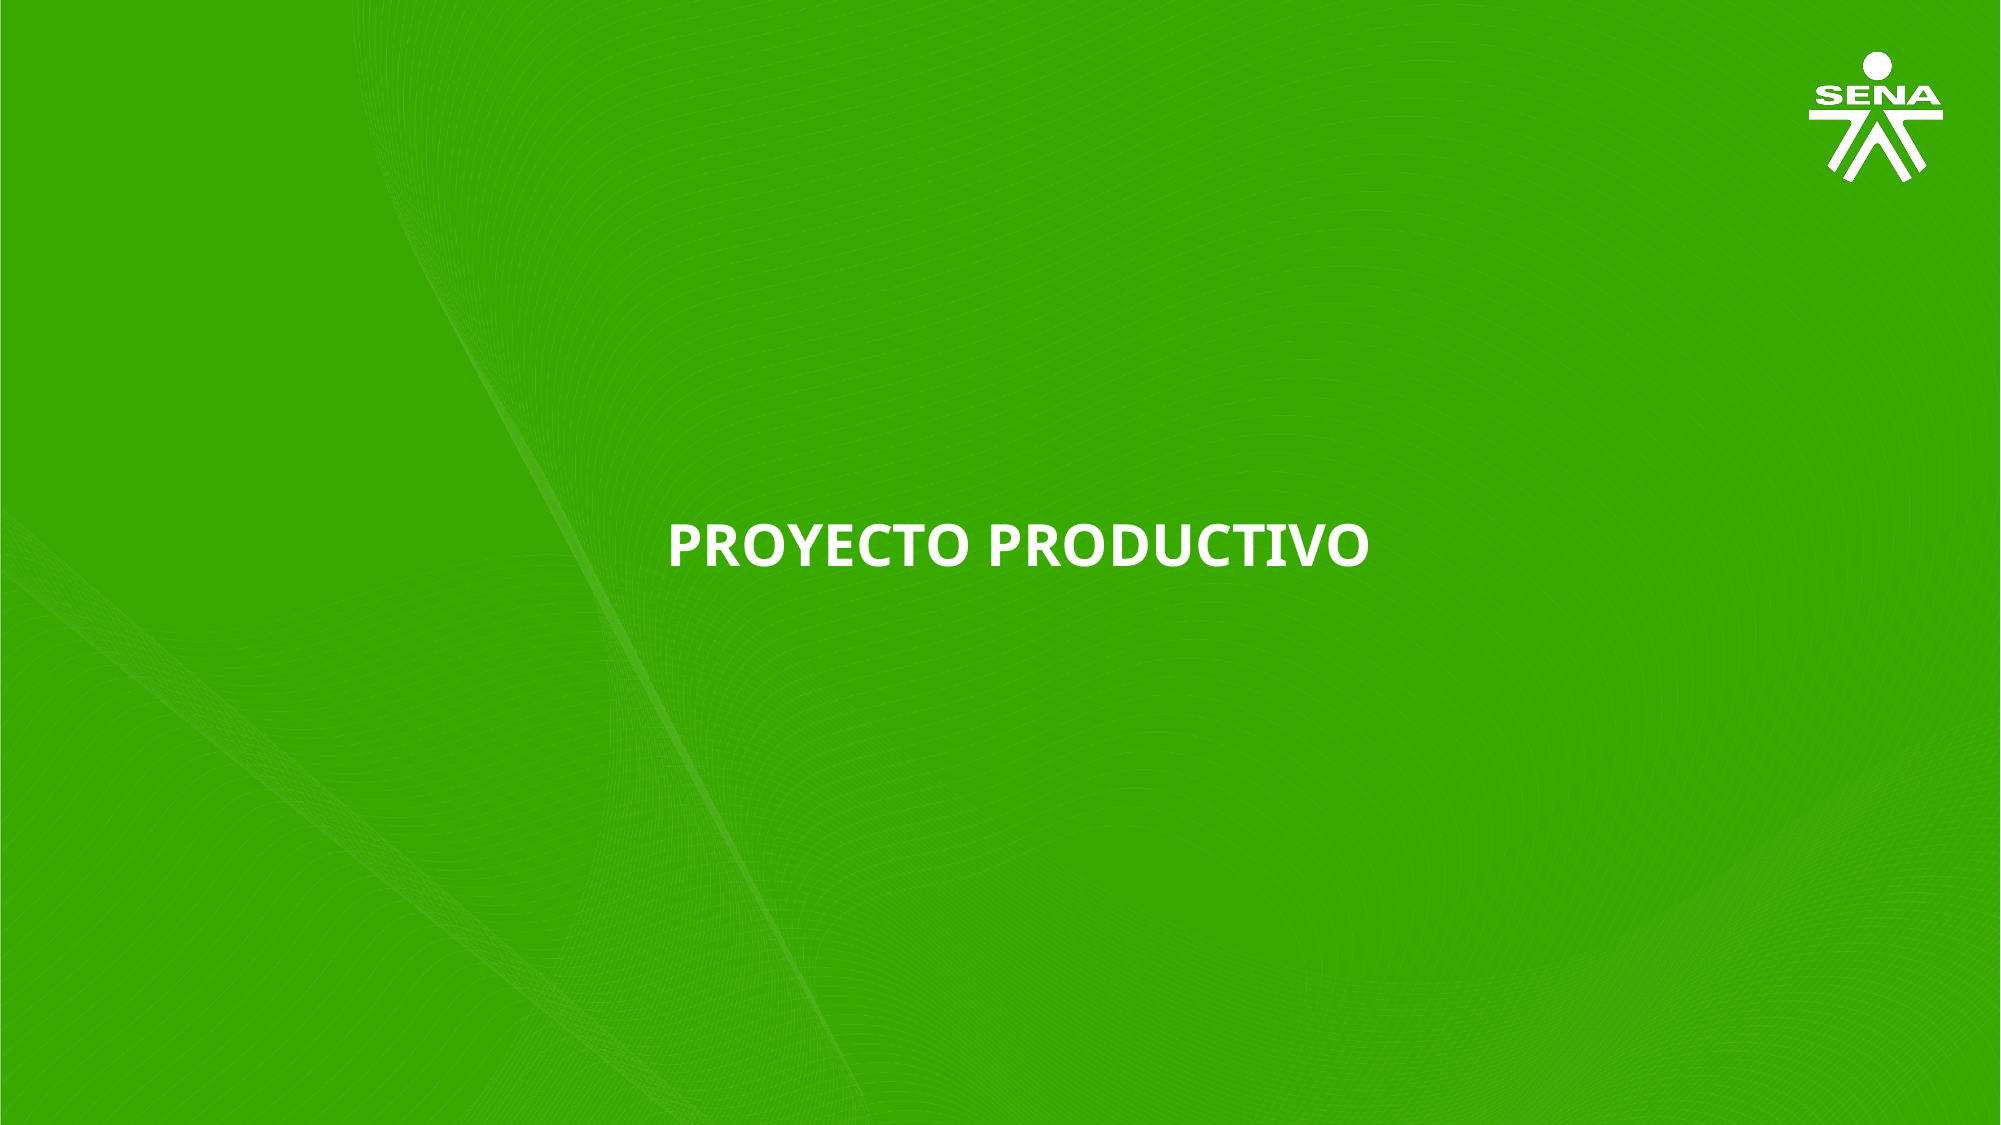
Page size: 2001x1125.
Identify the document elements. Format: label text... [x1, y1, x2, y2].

text_box PROYECTO PRODUCTIVO [592, 509, 1446, 667]
picture [0, 0, 2001, 1125]
